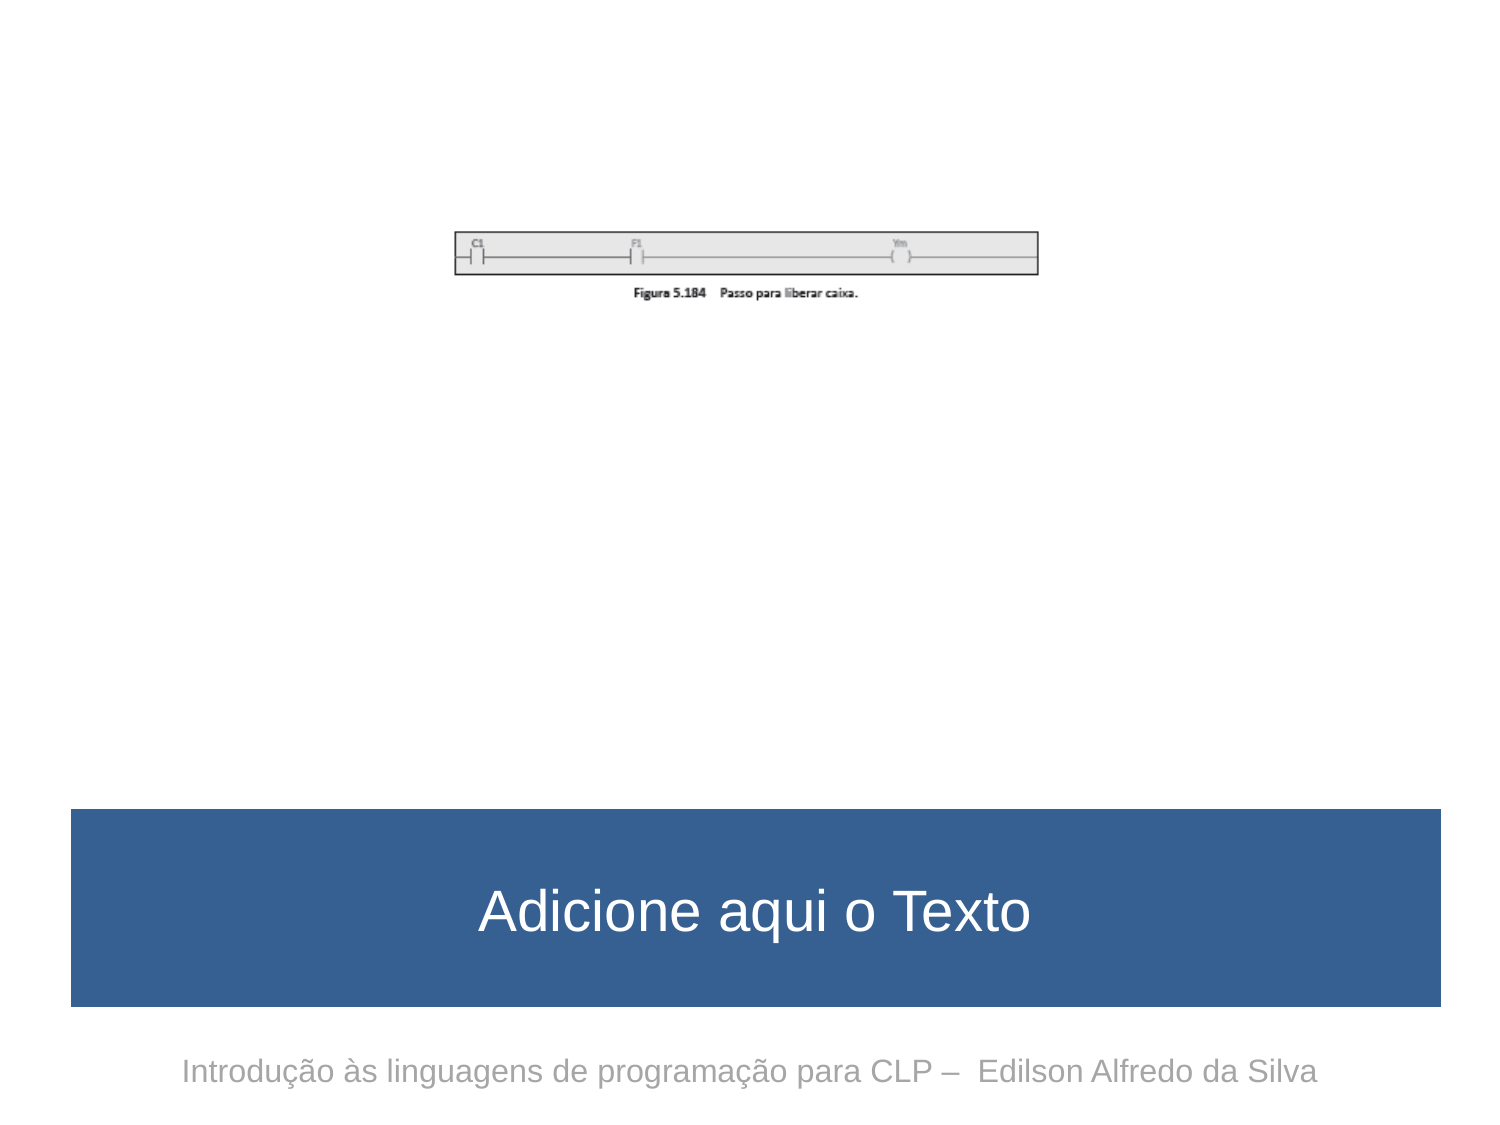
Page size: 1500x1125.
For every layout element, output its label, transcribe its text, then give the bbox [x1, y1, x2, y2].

footer Introdução às linguagens de programação para CLP – Edilson Alfredo da Silva [0, 1042, 1500, 1103]
text_box Adicione aqui o Texto [70, 808, 1442, 1008]
picture [436, 207, 1064, 318]
